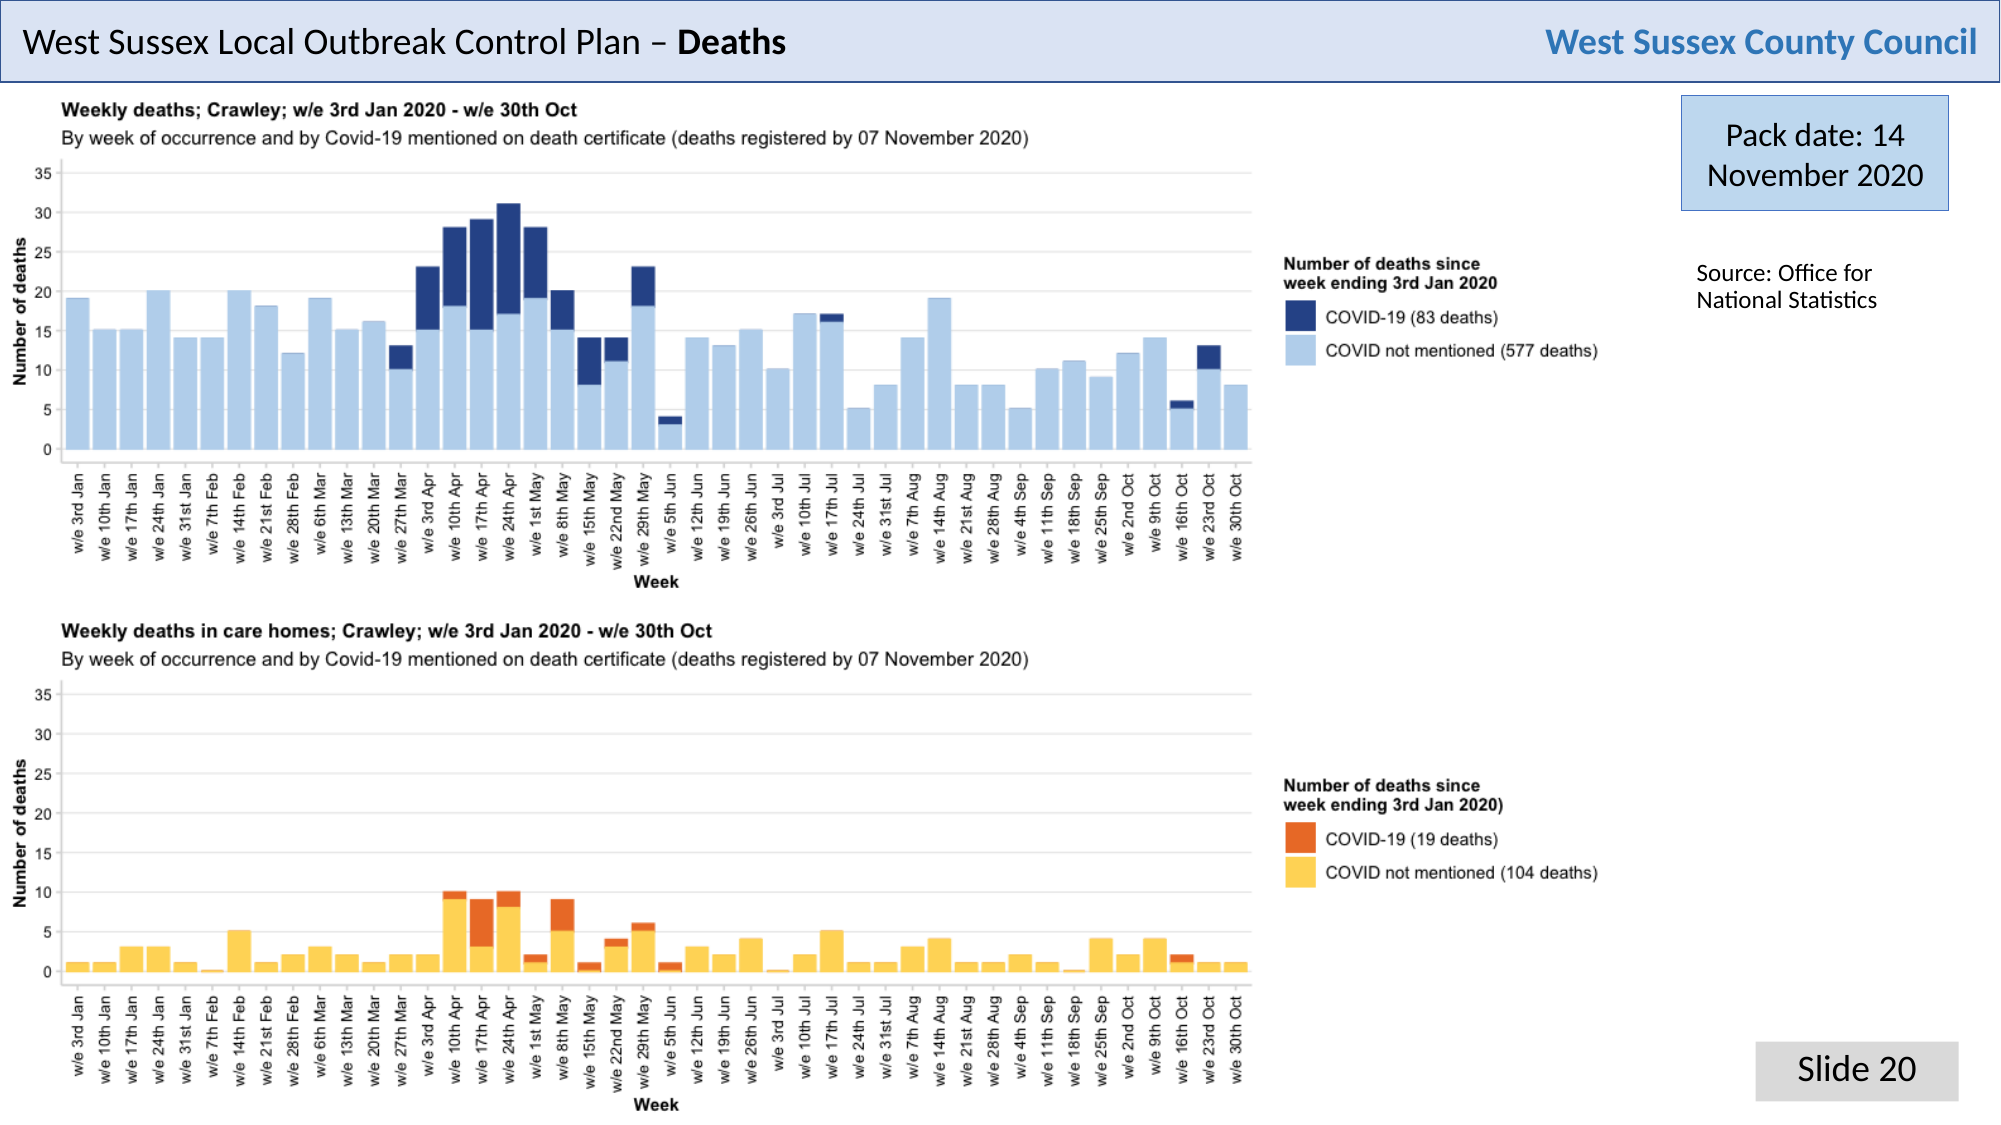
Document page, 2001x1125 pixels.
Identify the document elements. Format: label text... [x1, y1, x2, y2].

list Slide 20 [1755, 1041, 1959, 1102]
picture [3, 612, 1619, 1125]
list Source: Office for National Statistics [1681, 252, 1959, 289]
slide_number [1681, 95, 1949, 211]
picture [3, 91, 1619, 602]
